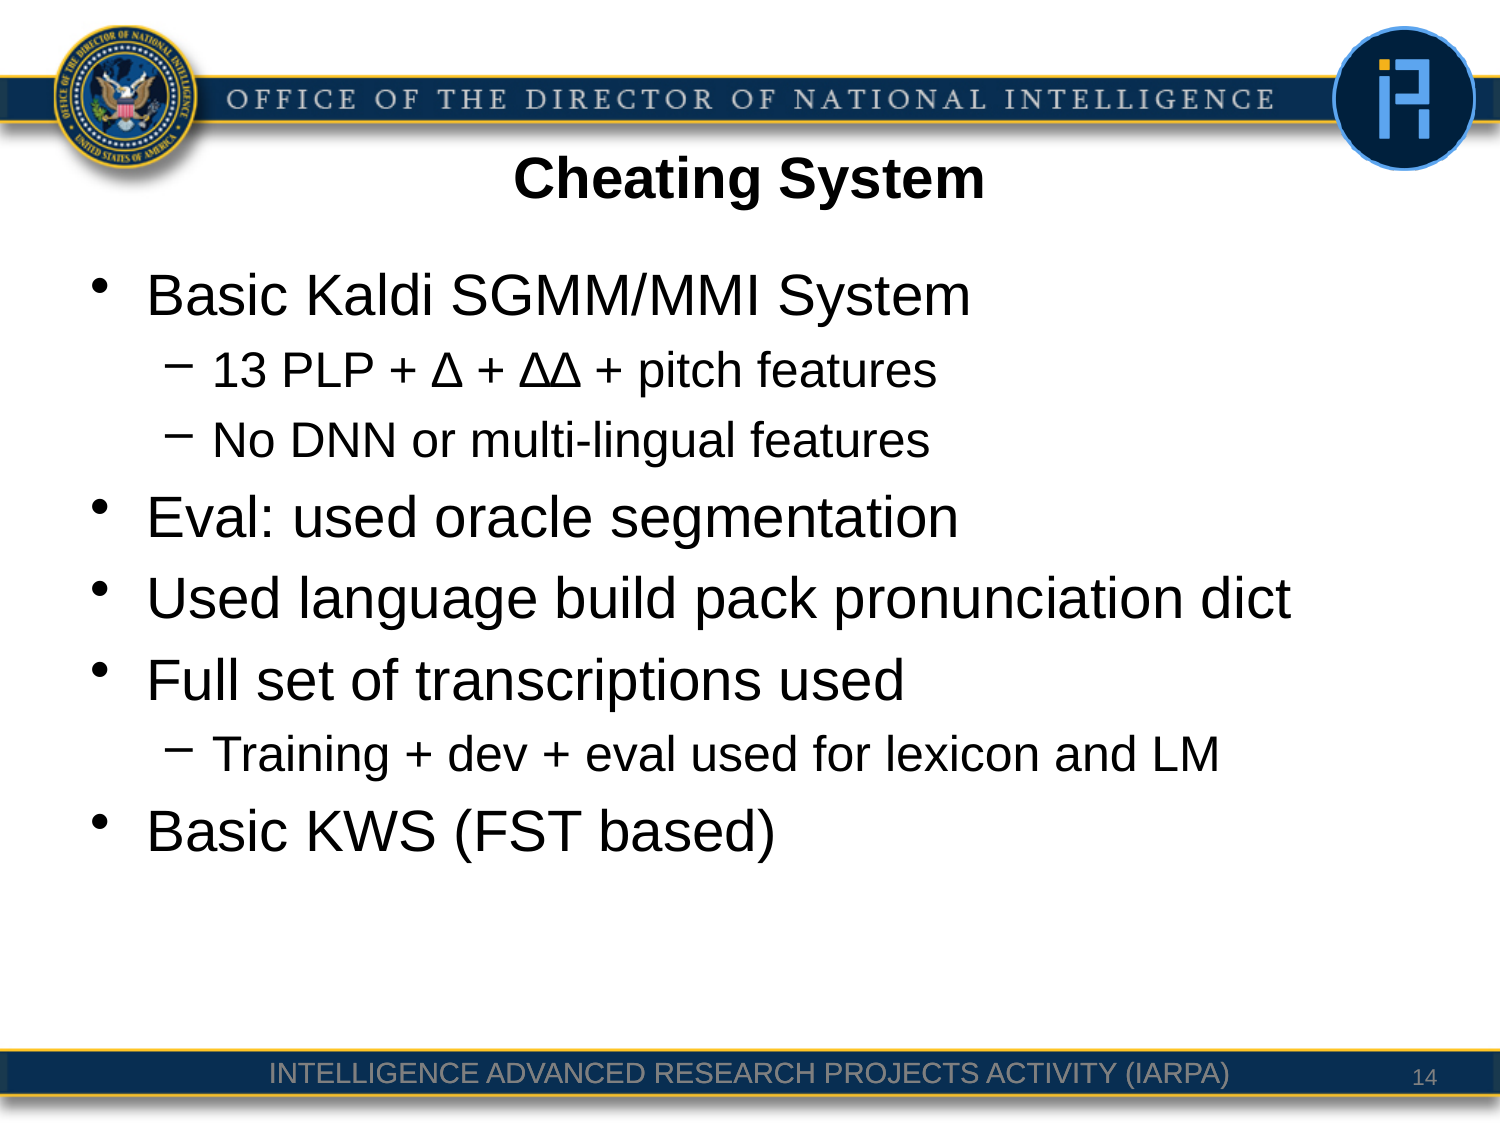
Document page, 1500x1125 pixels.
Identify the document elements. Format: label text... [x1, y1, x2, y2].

list Basic Kaldi SGMM/MMI System 13 PLP + ∆ + ∆∆ + pitch features No DNN or multi-lingual features Eval: used oracle segmentation Used language build pack pronunciation dict Full set of transcriptions used Training + dev + eval used for lexicon and LM Basic KWS (FST based) [75, 249, 1472, 1038]
picture [0, 0, 1500, 1125]
title Cheating System [75, 125, 1425, 225]
slide_number 14 [1374, 1055, 1476, 1106]
